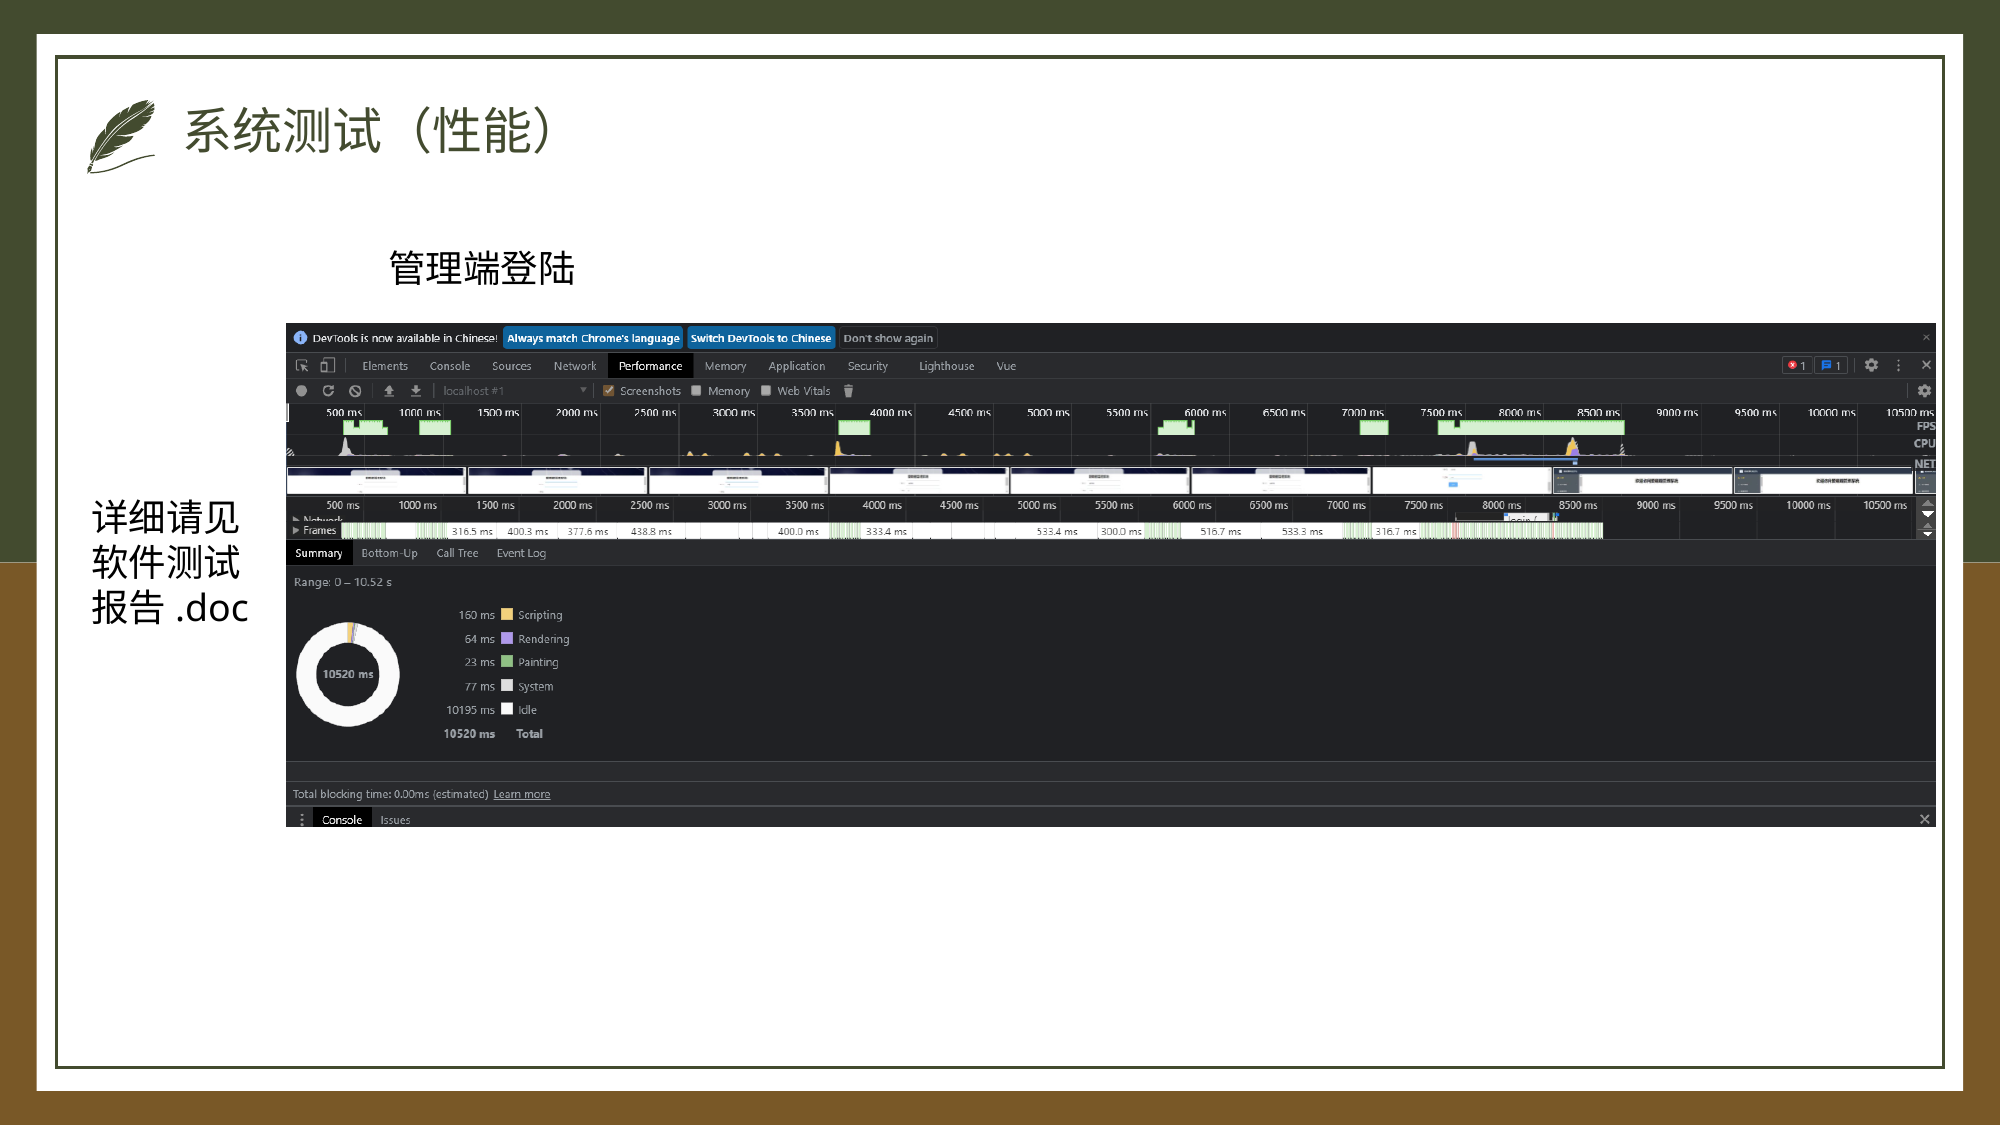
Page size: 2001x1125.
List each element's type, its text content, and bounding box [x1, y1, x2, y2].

picture [286, 323, 1936, 827]
text_box 管理端登陆 [373, 237, 1374, 297]
text_box 详细请见软件测试报告.doc [76, 486, 275, 637]
title 系统测试（性能） [167, 96, 1068, 170]
